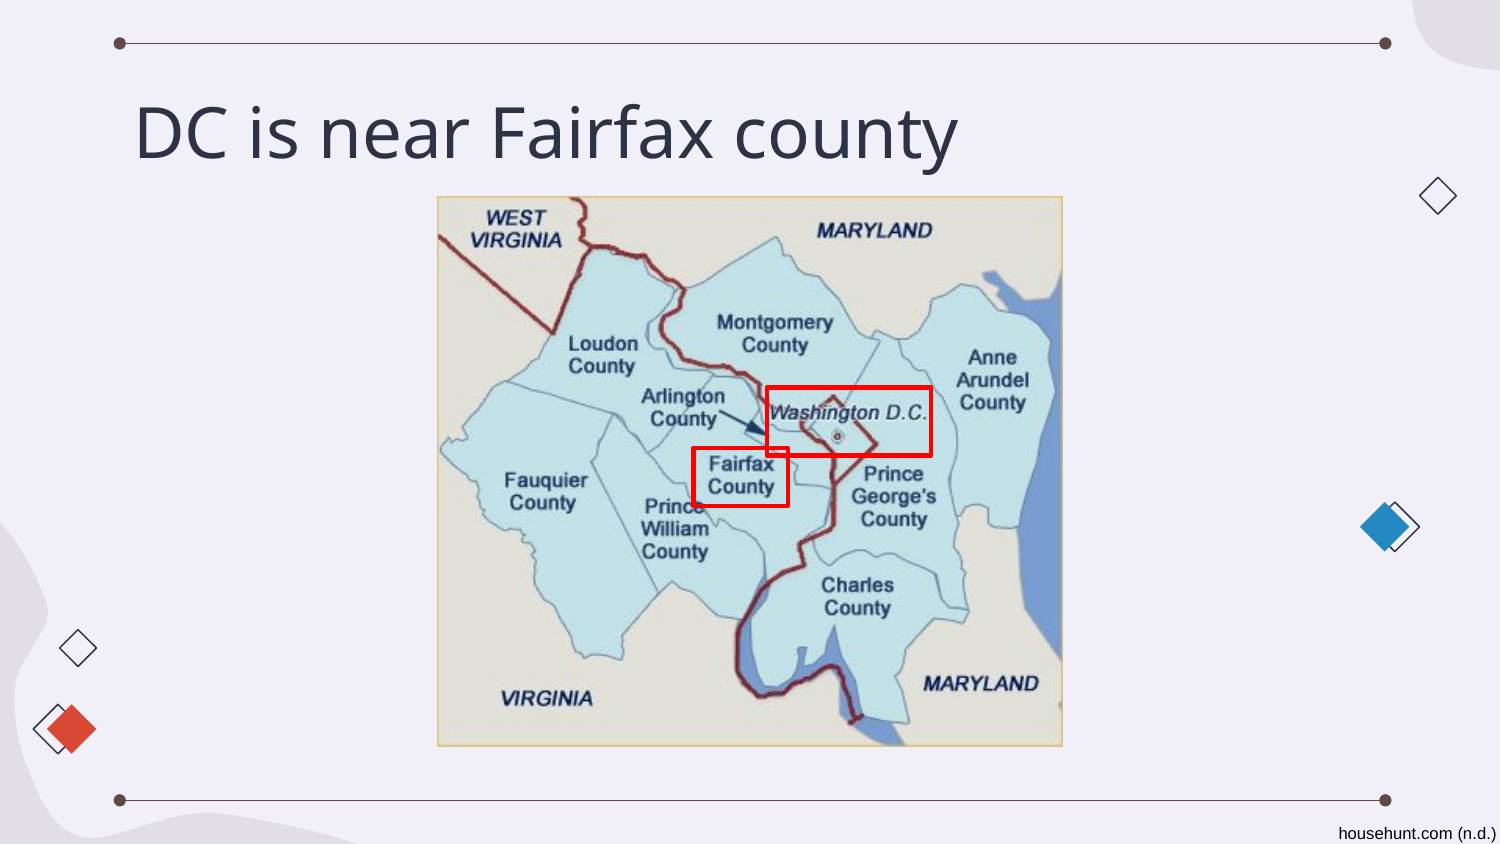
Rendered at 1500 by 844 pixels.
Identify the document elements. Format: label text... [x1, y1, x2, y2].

text_box househunt.com (n.d.) [1267, 805, 1500, 844]
title DC is near Fairfax county [118, 72, 1382, 167]
picture [437, 196, 1063, 747]
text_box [1364, 496, 1415, 557]
